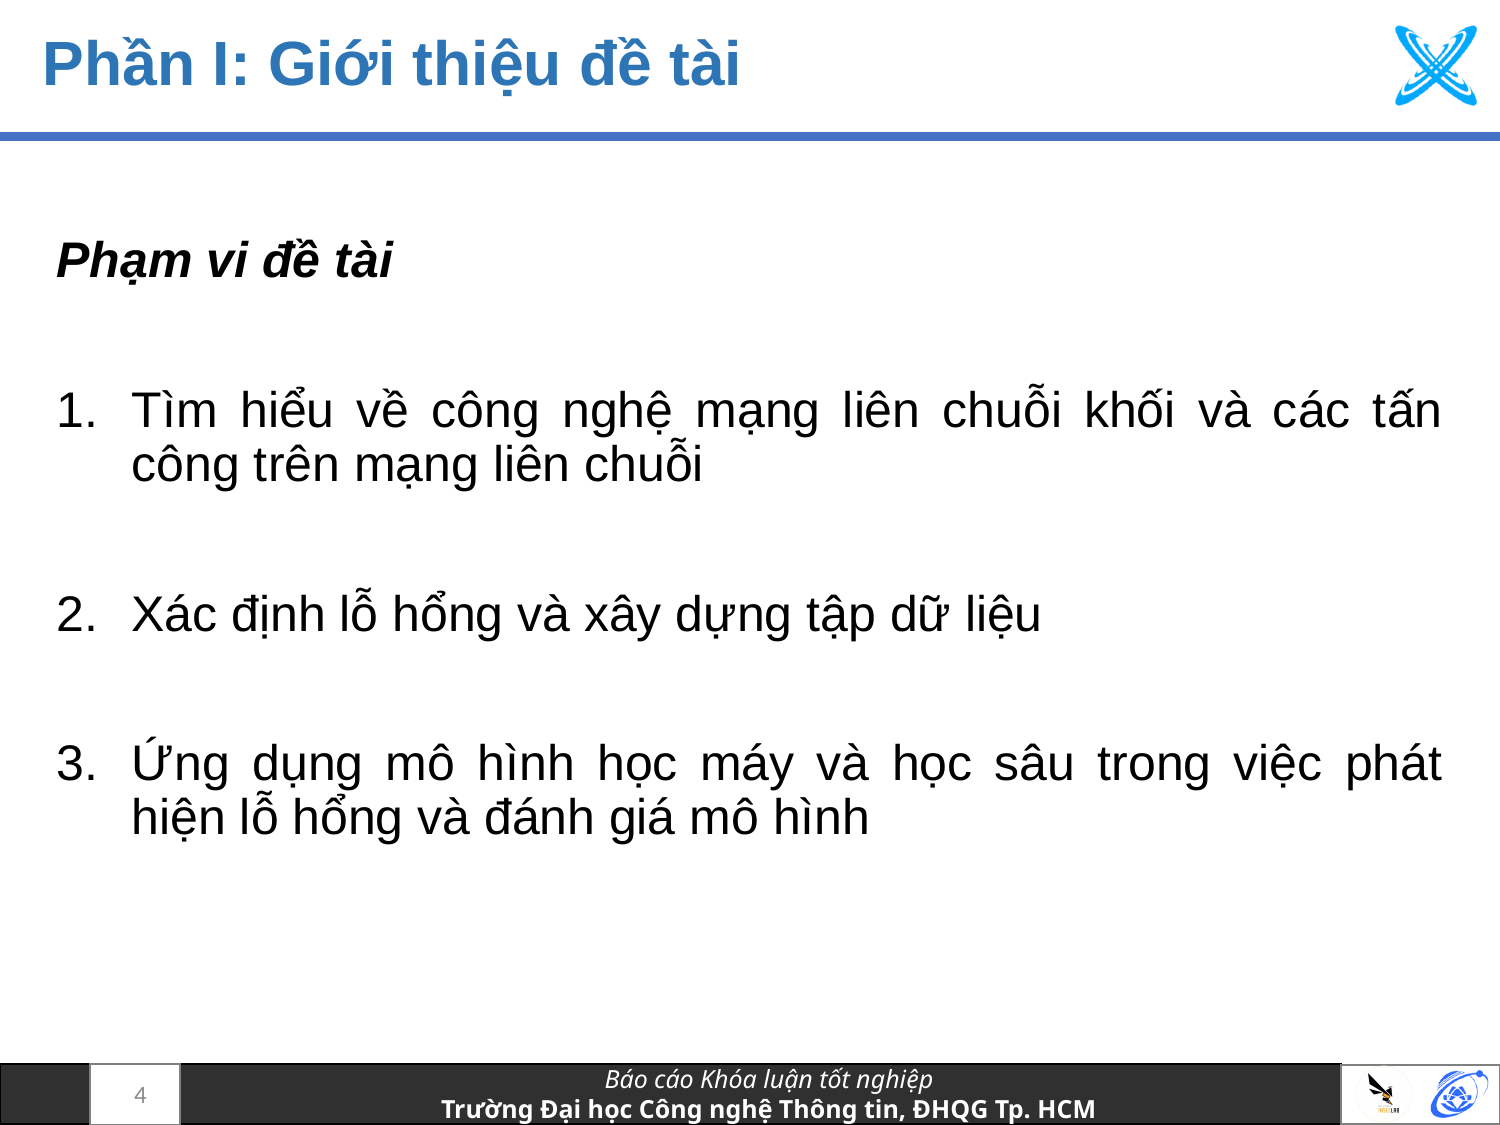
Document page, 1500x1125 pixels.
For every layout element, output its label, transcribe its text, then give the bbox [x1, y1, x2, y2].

text_box Phạm vi đề tài Tìm hiểu về công nghệ mạng liên chuỗi khối và các tấn công trên mạng liên chuỗi Xác định lỗ hổng và xây dựng tập dữ liệu Ứng dụng mô hình học máy và học sâu trong việc phát hiện lỗ hổng và đánh giá mô hình [41, 227, 1459, 984]
picture [1377, 5, 1493, 125]
picture [1426, 1053, 1495, 1125]
title Phần I: Giới thiệu đề tài [27, 23, 1376, 108]
slide_number 4 [95, 1063, 162, 1124]
picture [1352, 1062, 1416, 1125]
